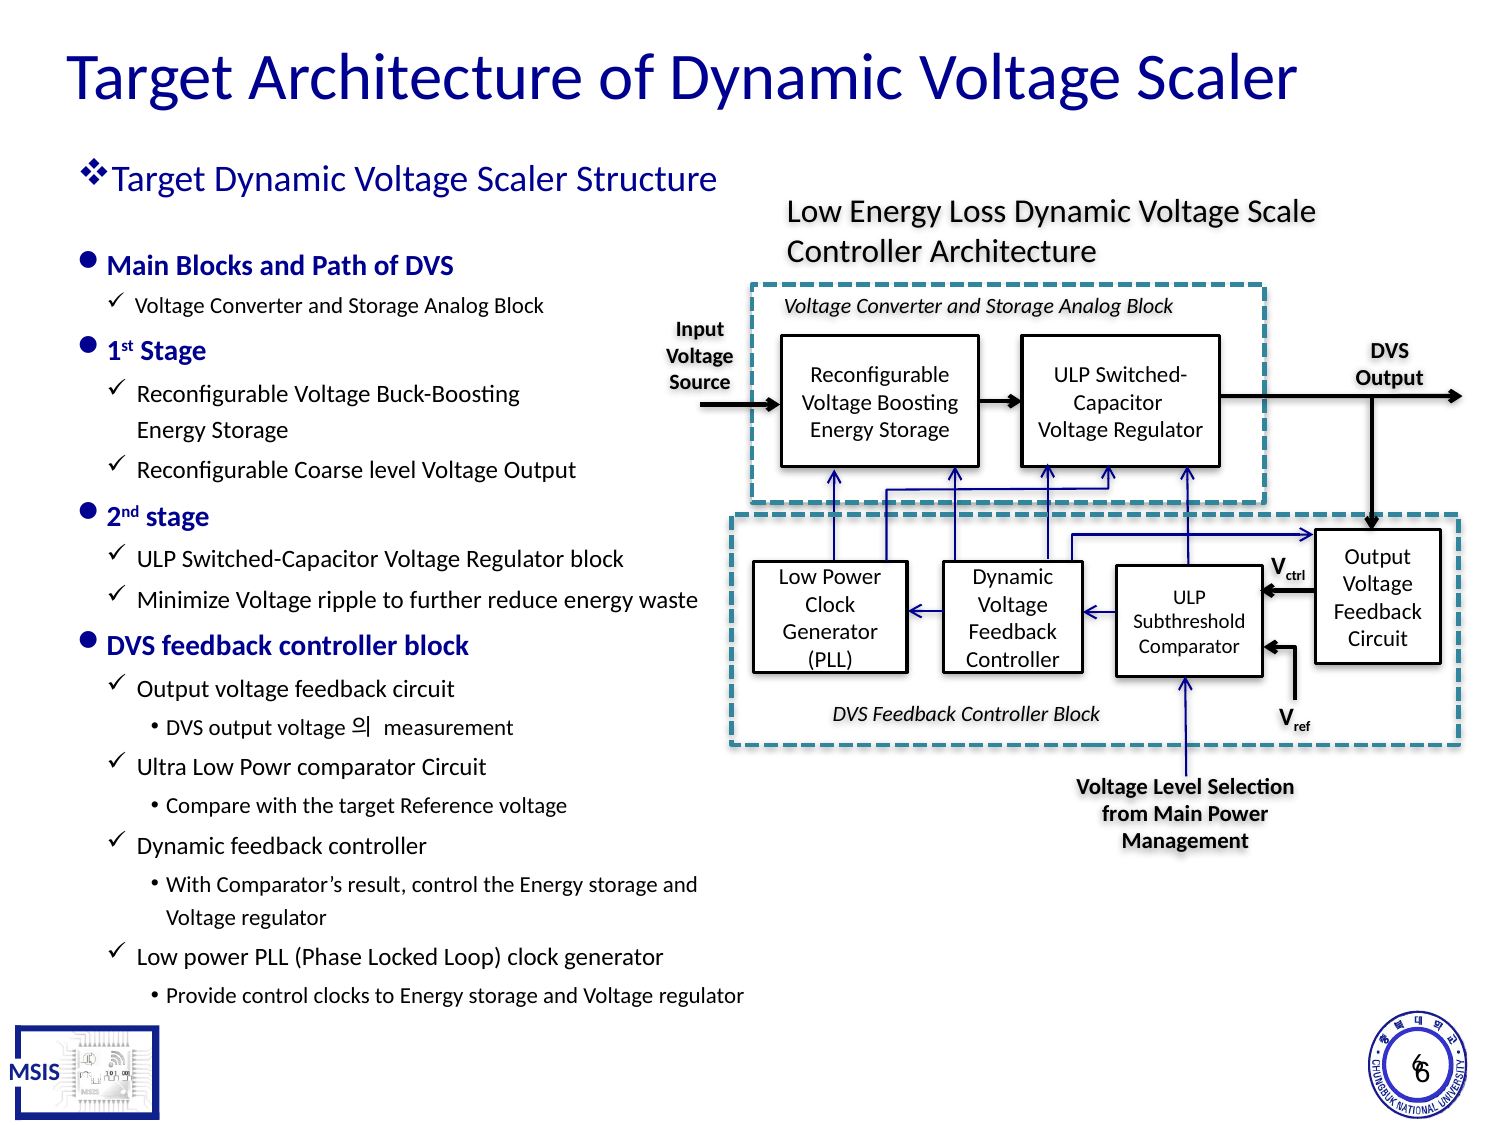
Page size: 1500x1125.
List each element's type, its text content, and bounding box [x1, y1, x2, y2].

title Target Architecture of Dynamic Voltage Scaler [51, 24, 1484, 133]
picture [1368, 1011, 1406, 1054]
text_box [647, 187, 1463, 839]
picture [46, 1032, 152, 1112]
picture [1426, 1106, 1468, 1119]
picture [1429, 1011, 1468, 1046]
picture [1371, 1013, 1461, 1116]
slide_number 6 [1399, 1046, 1474, 1106]
picture [1368, 1076, 1409, 1119]
list Target Dynamic Voltage Scaler Structure Main Blocks and Path of DVS Voltage Converter and Storage Analog Block 1st Stage Reconfigurable Voltage Buck-Boosting Energy Storage Reconfigurable Coarse level Voltage Output 2nd stage ULP Switched-Capacitor Voltage Regulator block Minimize Voltage ripple to further reduce energy waste DVS feedback controller block Output voltage feedback circuit DVS output voltage의 measurement Ultra Low Powr comparator Circuit Compare with the target Reference voltage Dynamic feedback controller With Comparator’s result, control the Energy storage and Voltage regulator Low power PLL (Phase Locked Loop) clock generator Provide control clocks to Energy storage and Voltage regulator [62, 137, 763, 1013]
